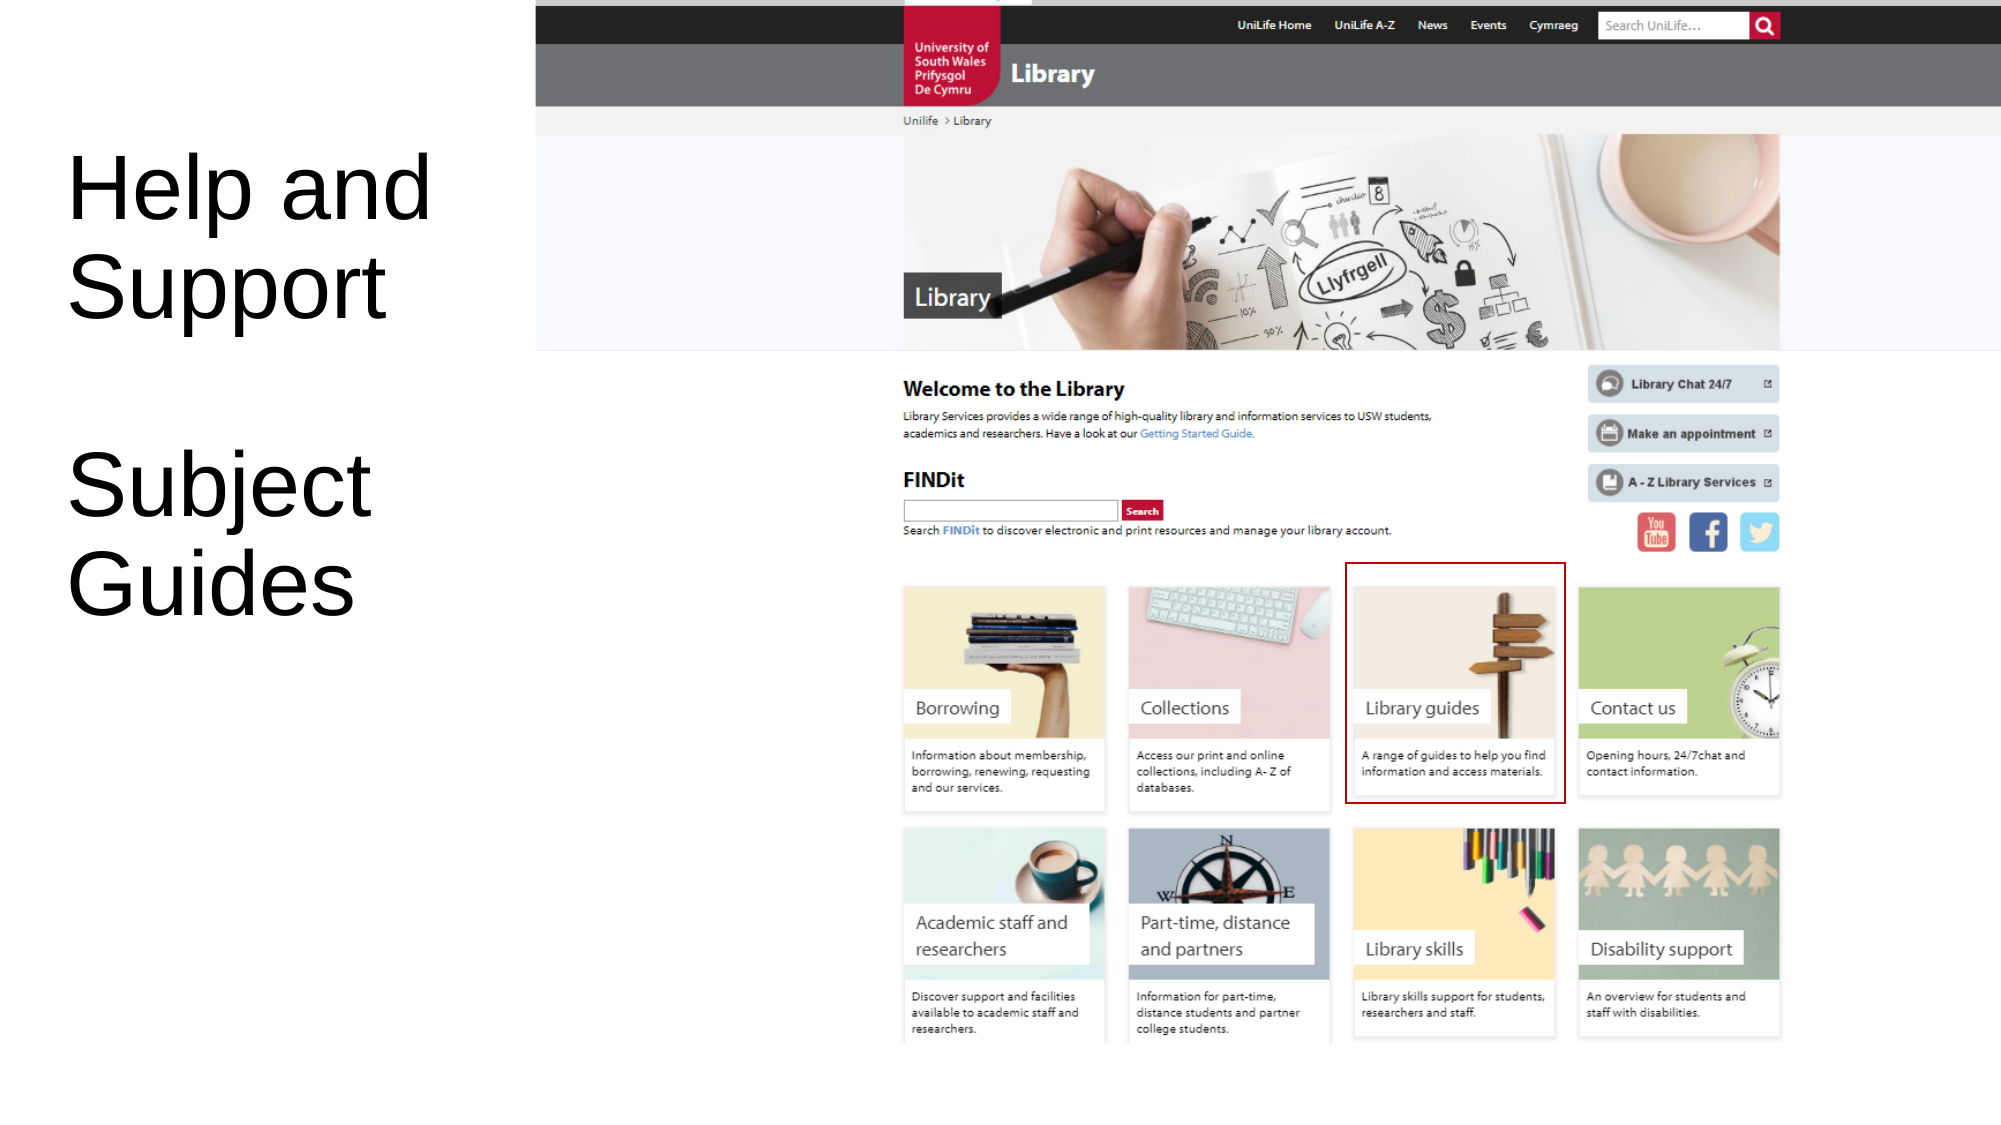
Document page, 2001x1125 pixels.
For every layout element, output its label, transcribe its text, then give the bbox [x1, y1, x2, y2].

picture [535, 0, 2001, 1043]
title Help and Support Subject Guides [51, 125, 499, 997]
